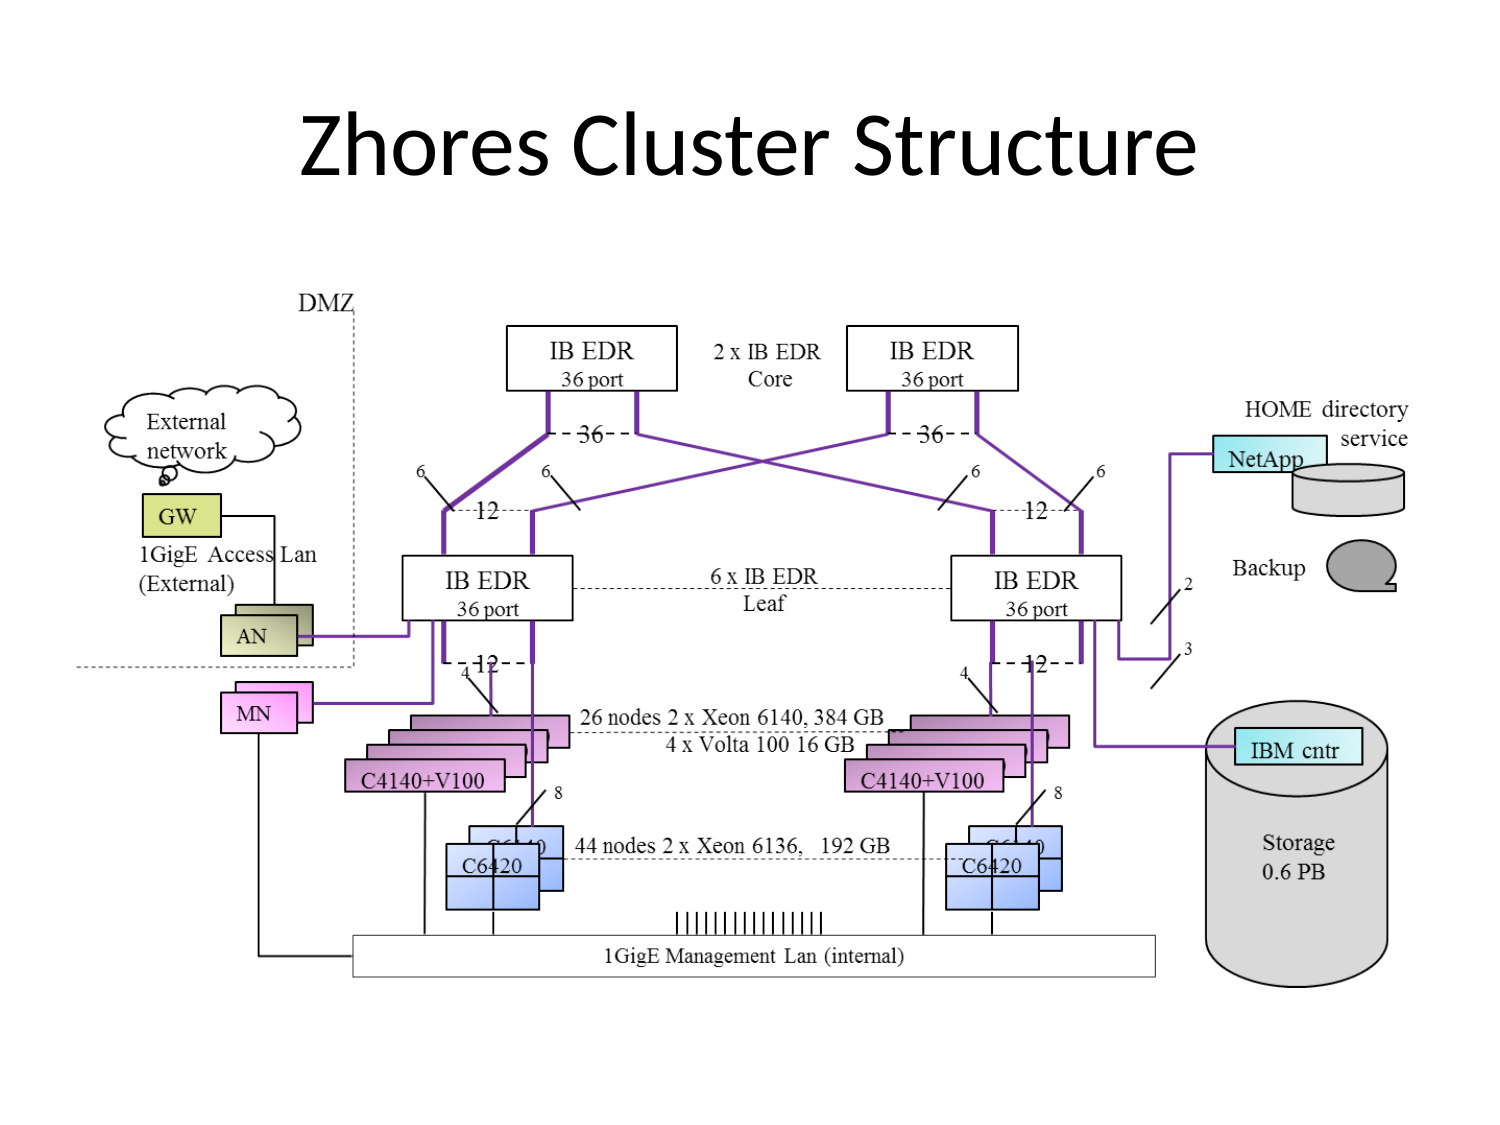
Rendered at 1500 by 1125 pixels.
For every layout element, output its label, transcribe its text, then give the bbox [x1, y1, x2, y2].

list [74, 279, 1426, 989]
title Zhores Cluster Structure [75, 45, 1425, 233]
